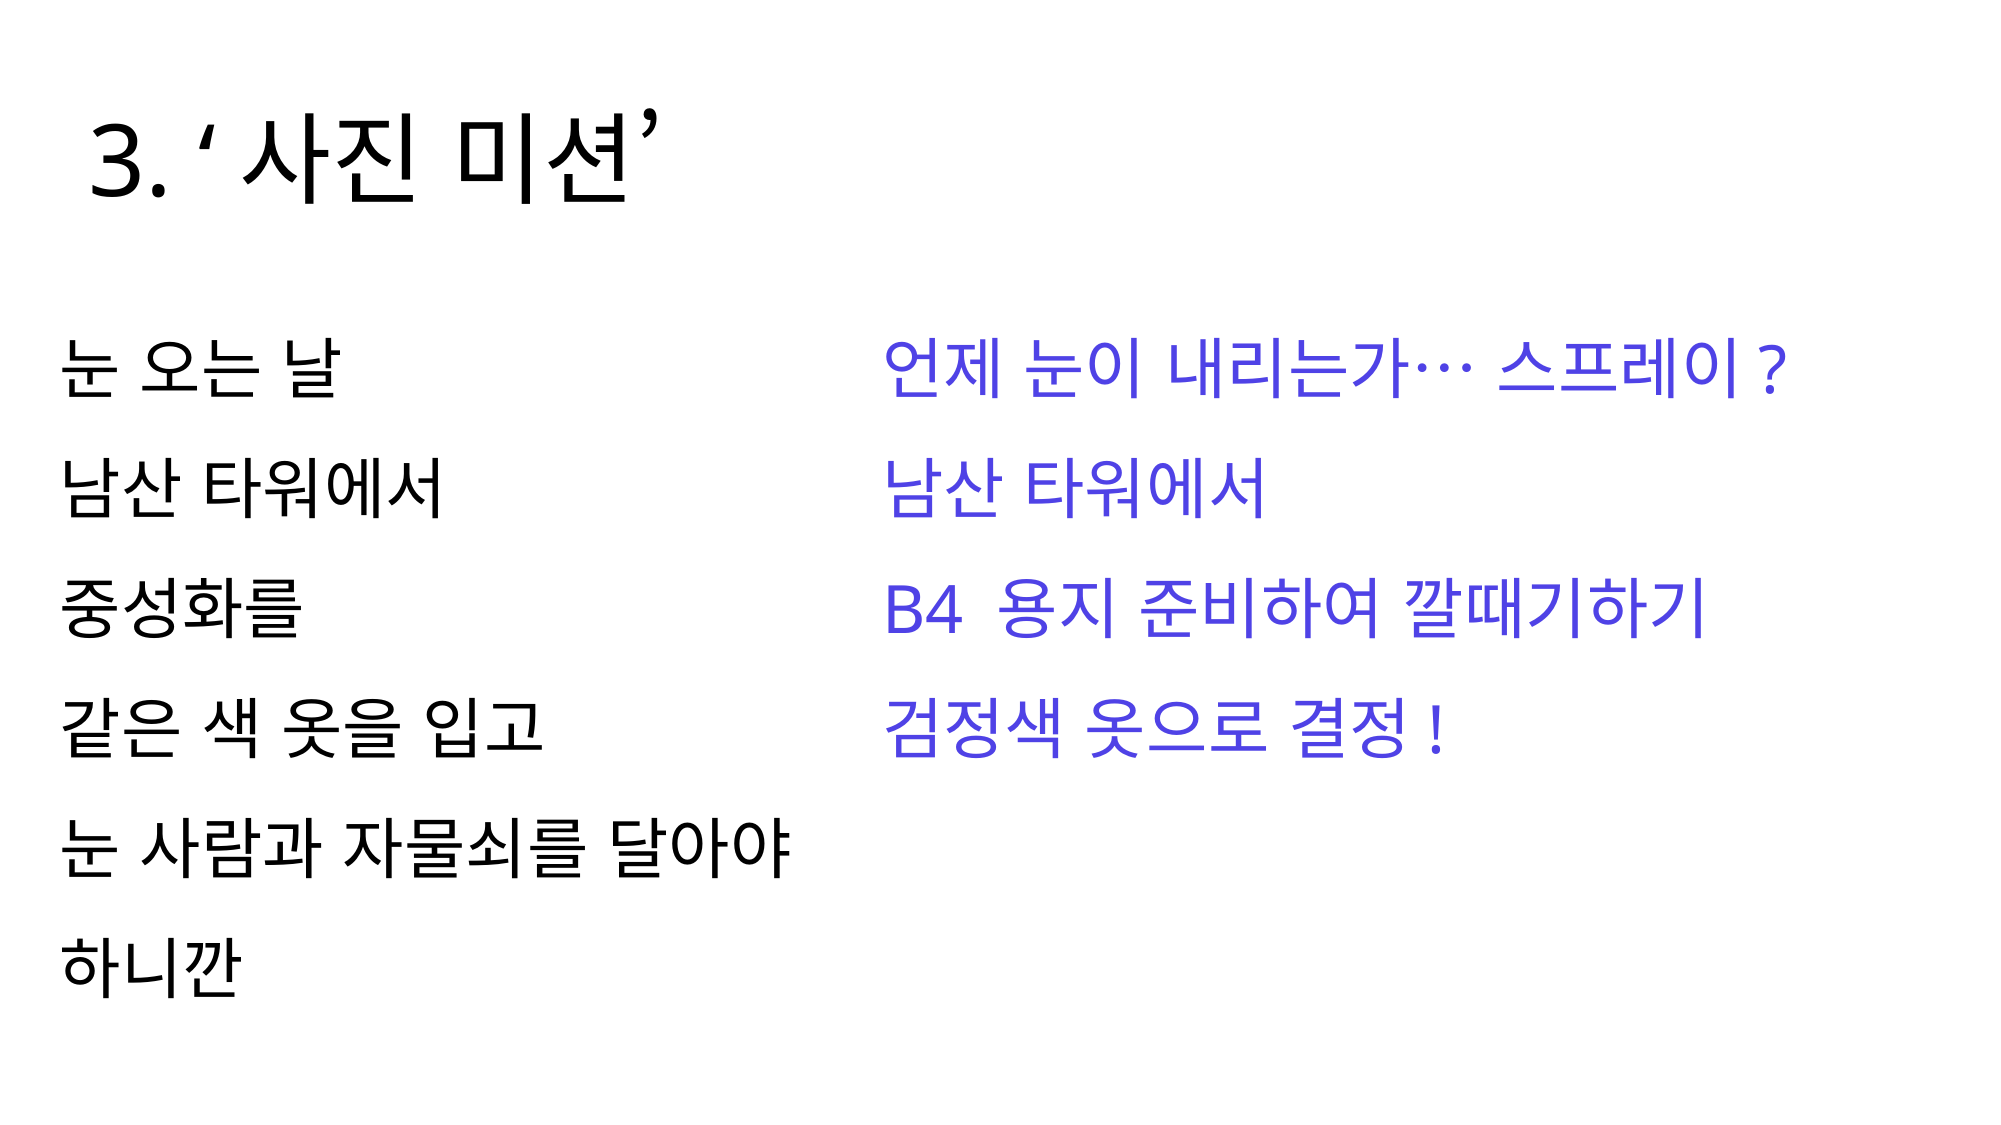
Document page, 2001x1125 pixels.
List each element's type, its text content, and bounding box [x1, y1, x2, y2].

text_box 언제 눈이 내리는가… 스프레이? 남산 타워에서 B4 용지 준비하여 깔때기하기 검정색 옷으로 결정! [867, 279, 1955, 774]
text_box 3. ‘사진 미션’ [73, 88, 679, 224]
text_box 눈 오는 날 남산 타워에서 중성화를 같은 색 옷을 입고 눈 사람과 자물쇠를 달아야 하니깐 [45, 279, 868, 1014]
